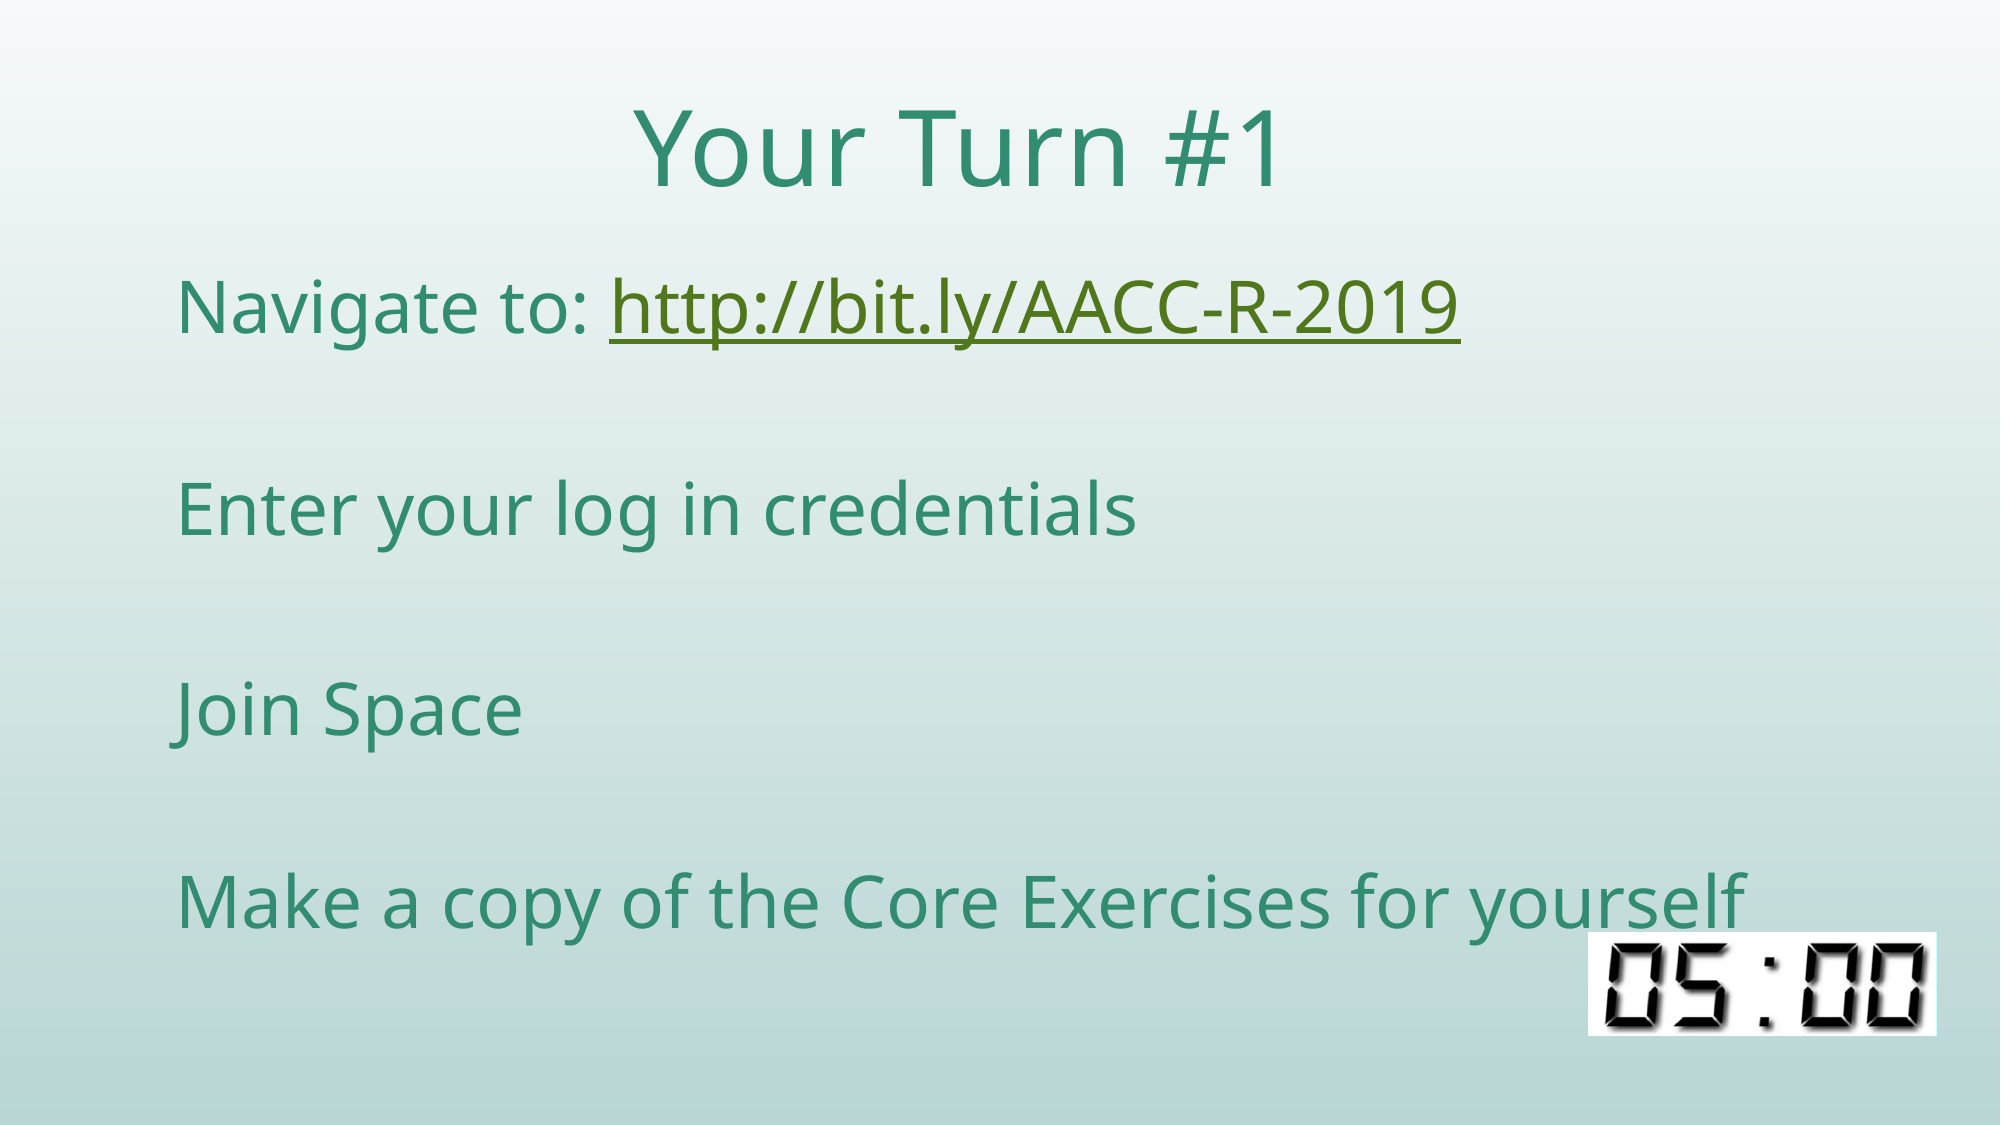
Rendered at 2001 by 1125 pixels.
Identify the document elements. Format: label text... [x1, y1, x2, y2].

list Navigate to: http://bit.ly/AACC-R-2019 Enter your log in credentials Join Space Make a copy of the Core Exercises for yourself [168, 254, 1763, 980]
picture [1588, 932, 1937, 1036]
title Your Turn #1 [168, 96, 1763, 254]
